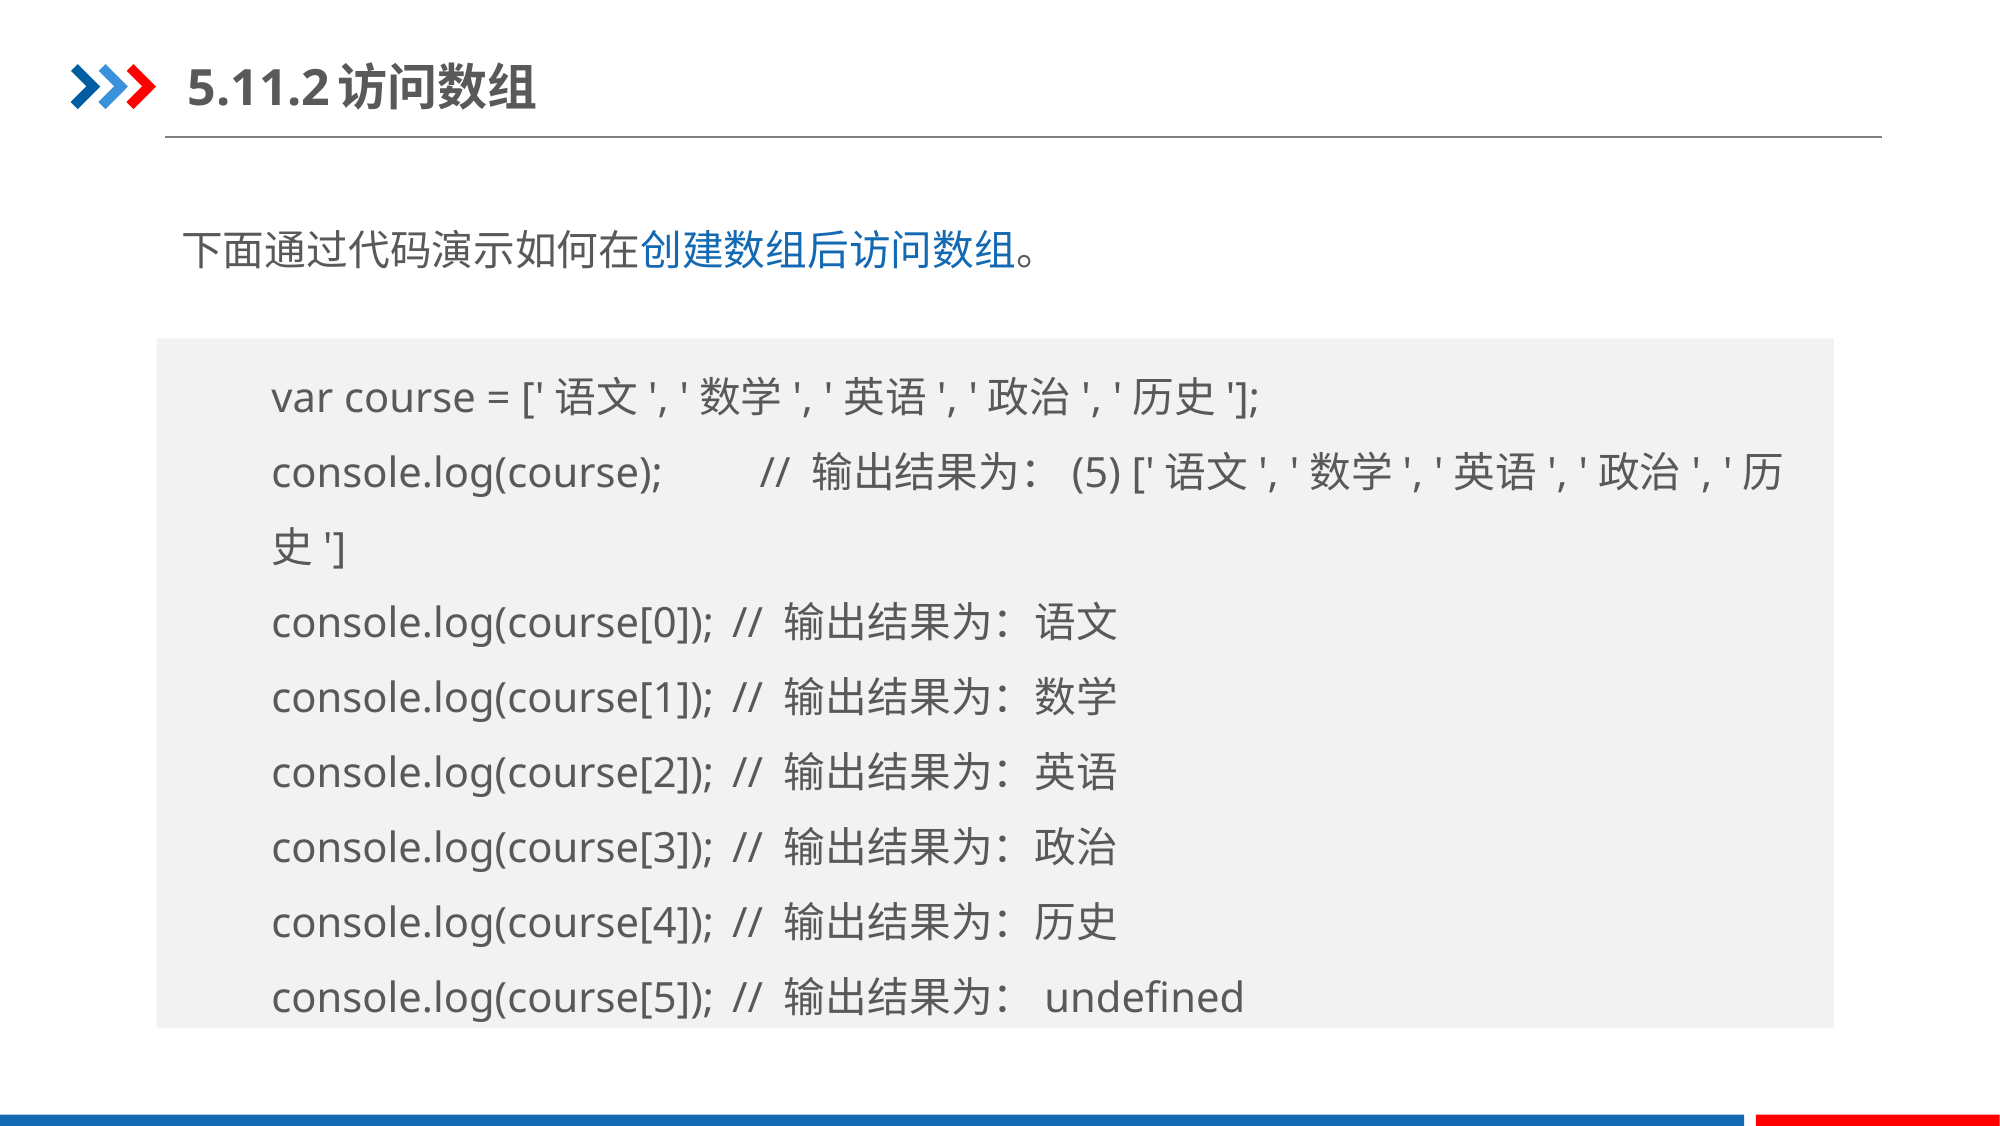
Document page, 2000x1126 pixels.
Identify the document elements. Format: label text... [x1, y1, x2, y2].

text_box 5.11.2 访问数组 [187, 43, 827, 127]
text_box 下面通过代码演示如何在创建数组后访问数组。 [161, 189, 1558, 284]
text_box var course = ['语文', '数学', '英语', '政治', '历史']; console.log(course); // 输出结果为：(5) ['语文', '数学', '英语', '政治', '历史'] console.log(course[0]); // 输出结果为：语文 console.log(course[1]); // 输出结果为：数学 console.log(course[2]); // 输出结果为：英语 console.log(course[3]); // 输出结果为：政治 console.log(course[4]); // 输出结果为：历史 console.log(course[5]); // 输出结果为：undefined [156, 338, 1834, 1029]
